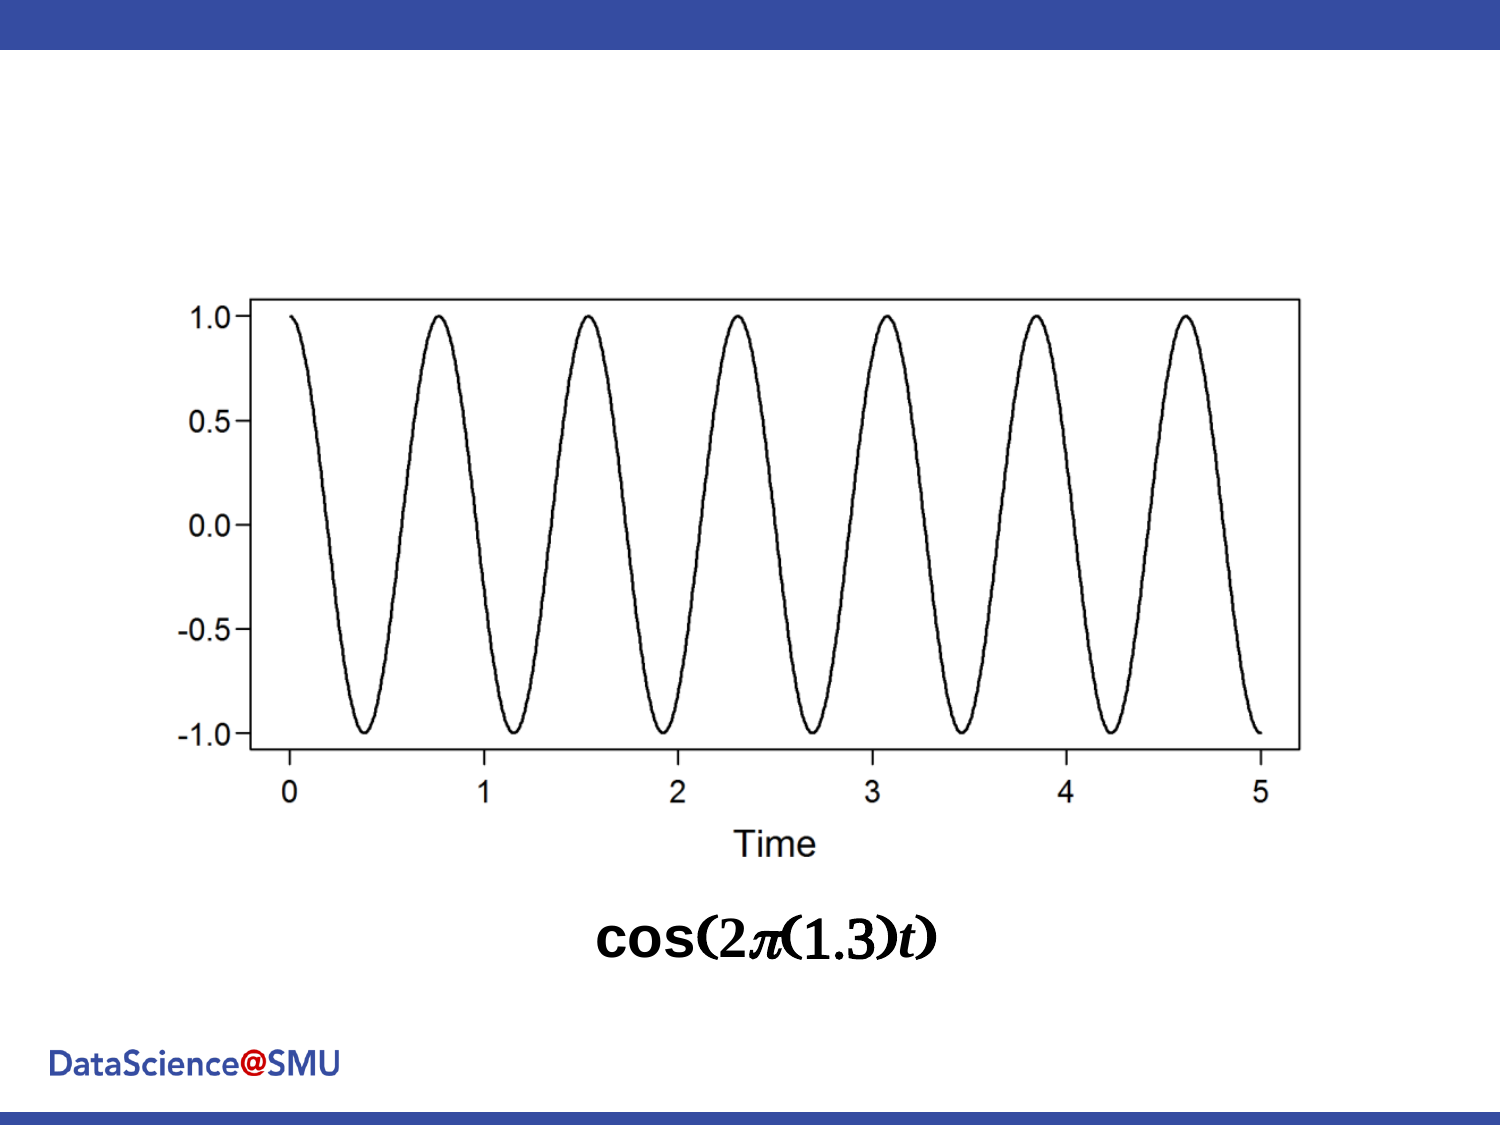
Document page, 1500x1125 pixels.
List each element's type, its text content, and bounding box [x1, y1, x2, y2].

picture [50, 1049, 339, 1076]
picture [127, 250, 1374, 875]
text_box cos(2p(1.3)t) [580, 892, 973, 1000]
